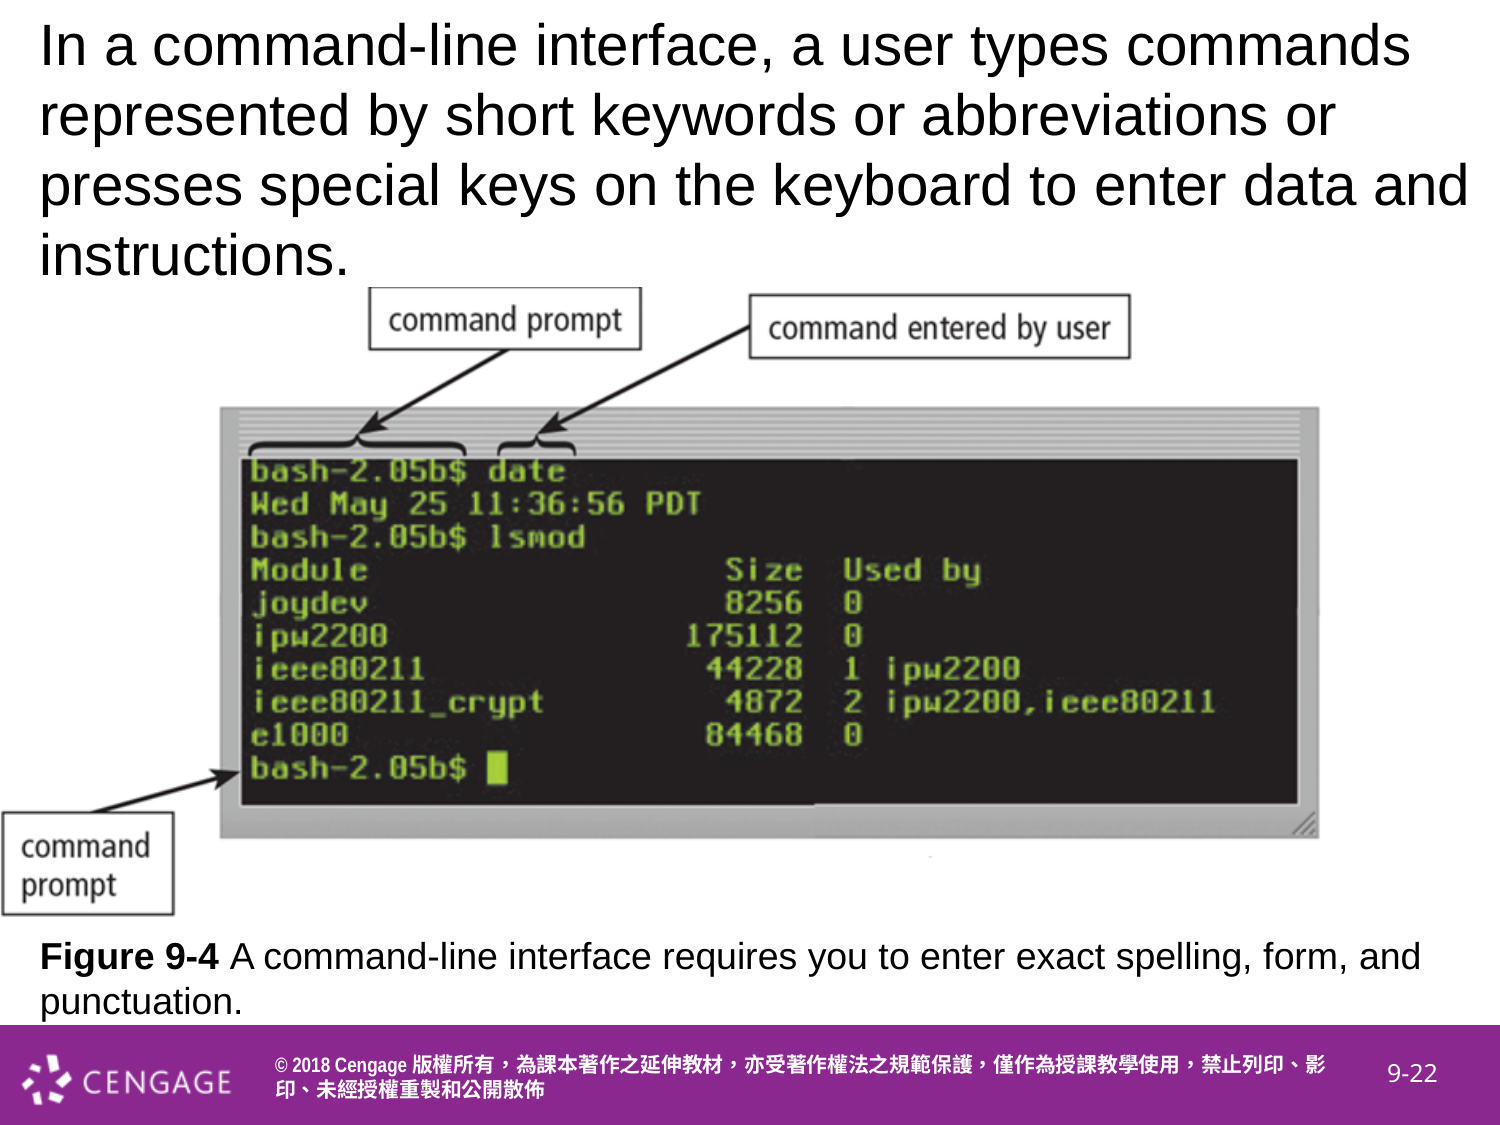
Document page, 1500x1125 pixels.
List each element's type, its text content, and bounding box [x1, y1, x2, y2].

list In a command-line interface, a user types commands represented by short keywords or abbreviations or presses special keys on the keyboard to enter data and instructions. [24, 0, 1499, 298]
picture [0, 287, 1323, 926]
list Figure 9-4 A command-line interface requires you to enter exact spelling, form, and punctuation. [24, 924, 1481, 1035]
picture [12, 1045, 236, 1113]
